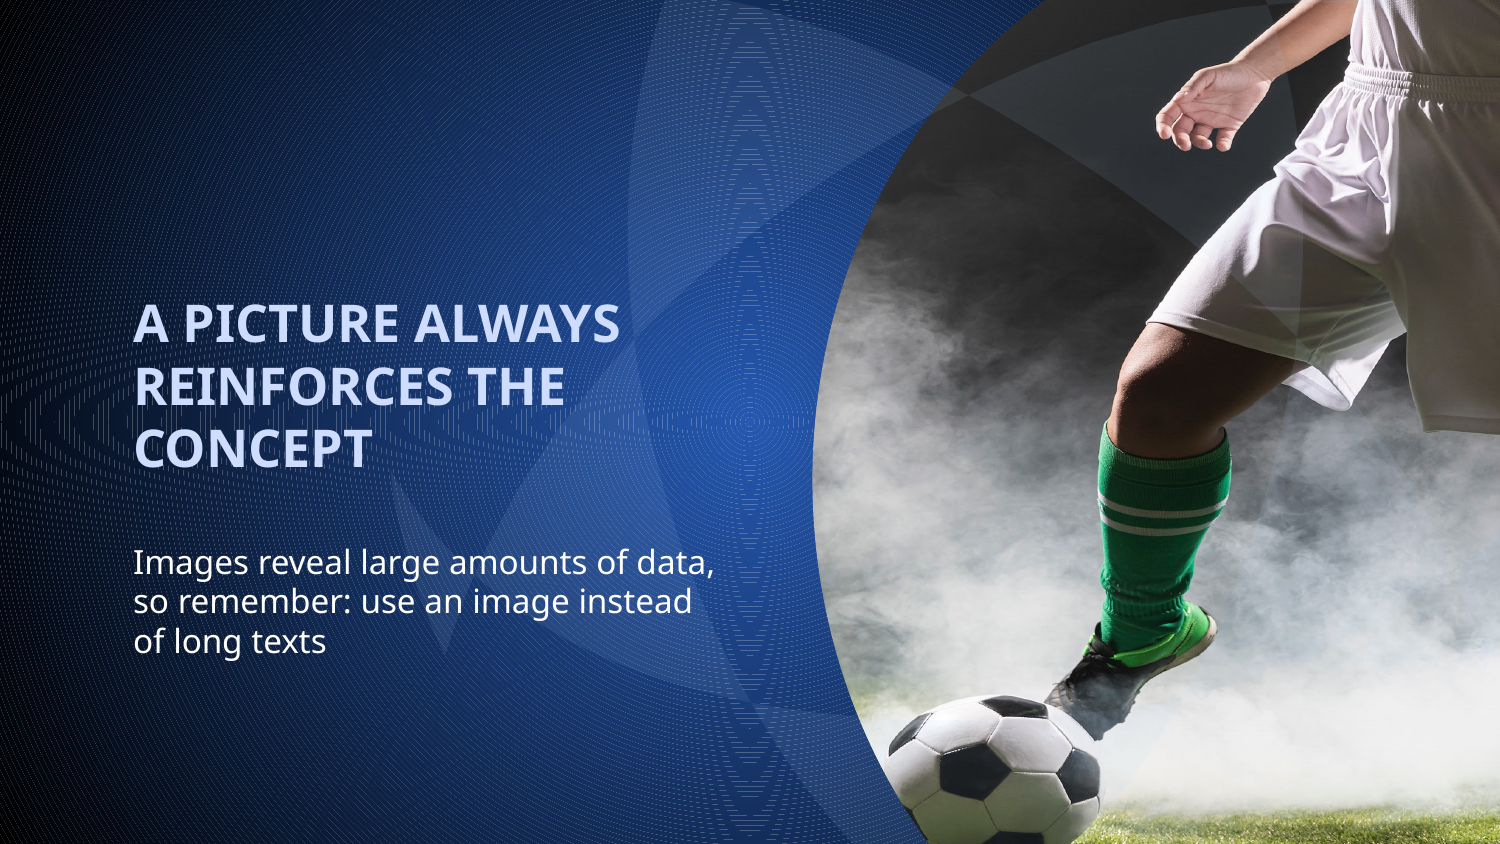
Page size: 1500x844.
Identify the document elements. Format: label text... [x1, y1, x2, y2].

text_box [390, 0, 1500, 844]
title A PICTURE ALWAYS REINFORCES THE CONCEPT [118, 242, 384, 526]
subtitle Images reveal large amounts of data, so remember: use an image instead of long texts [118, 526, 384, 650]
